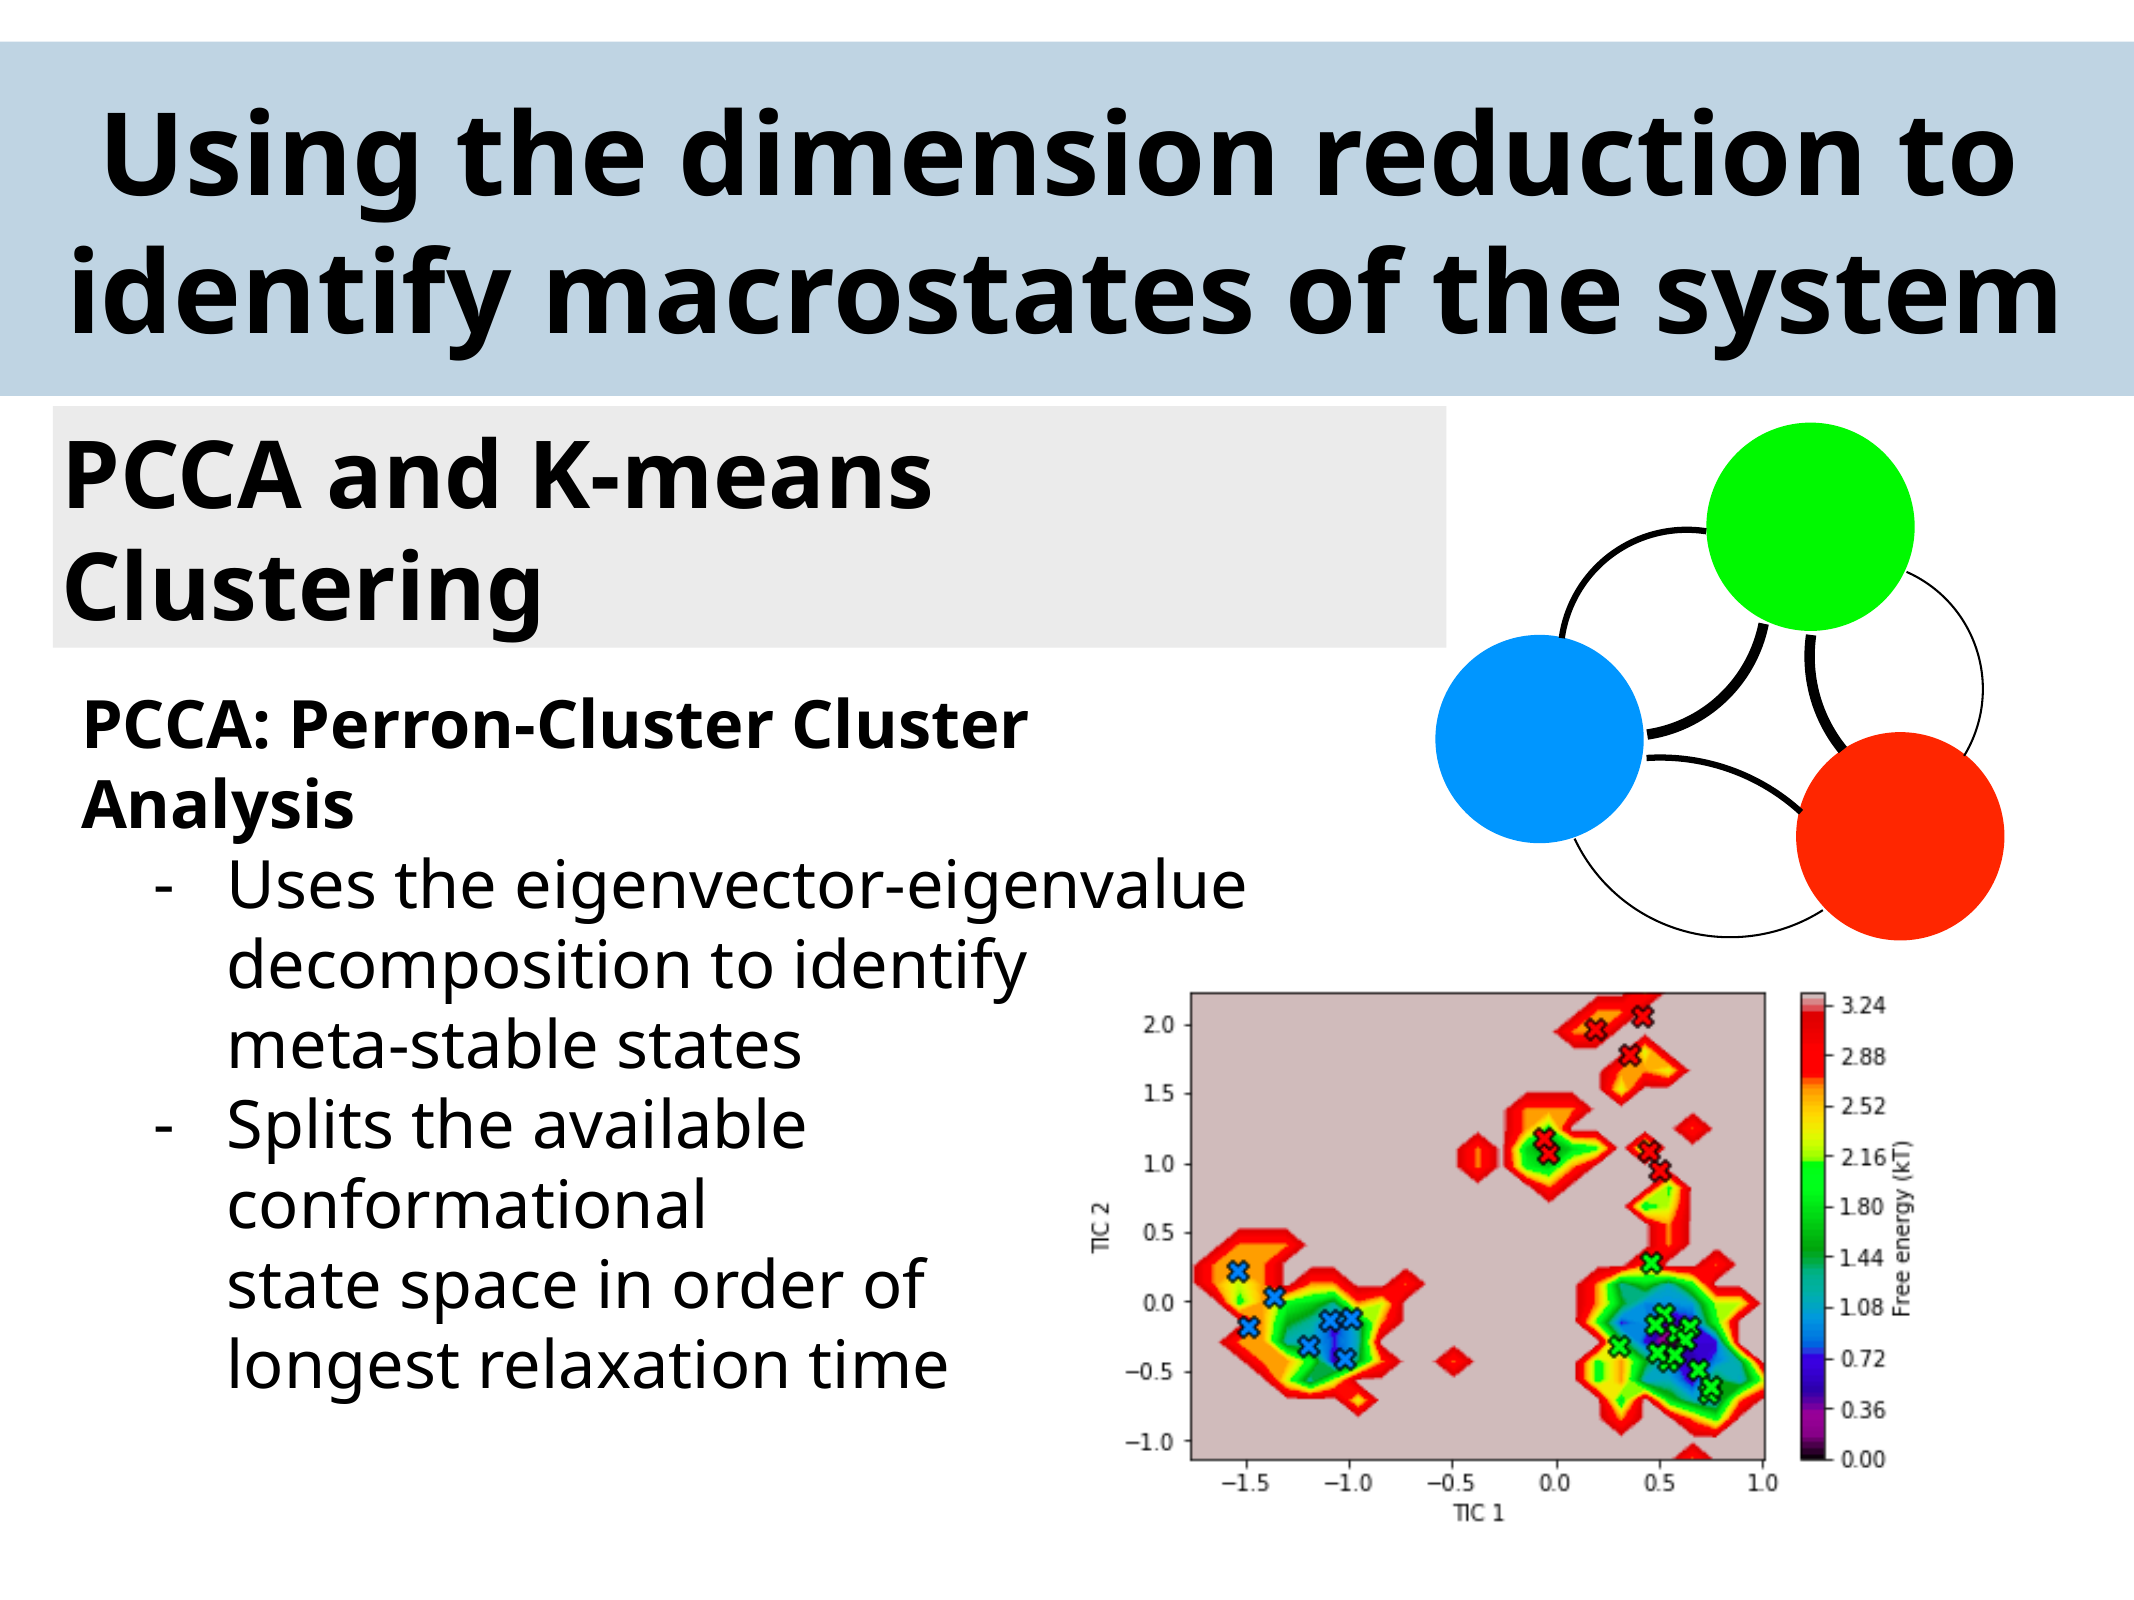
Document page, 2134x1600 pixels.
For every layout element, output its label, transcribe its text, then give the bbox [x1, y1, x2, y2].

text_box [1435, 422, 2005, 941]
text_box PCCA and K-means Clustering [52, 406, 1447, 648]
title Using the dimension reduction to identify macrostates of the system [0, 41, 2134, 396]
picture [1059, 966, 1940, 1543]
text_box PCCA: Perron-Cluster Cluster Analysis Uses the eigenvector-eigenvalue decomposition to identify meta-stable states Splits the available conformational state space in order of longest relaxation time [72, 673, 1319, 1410]
